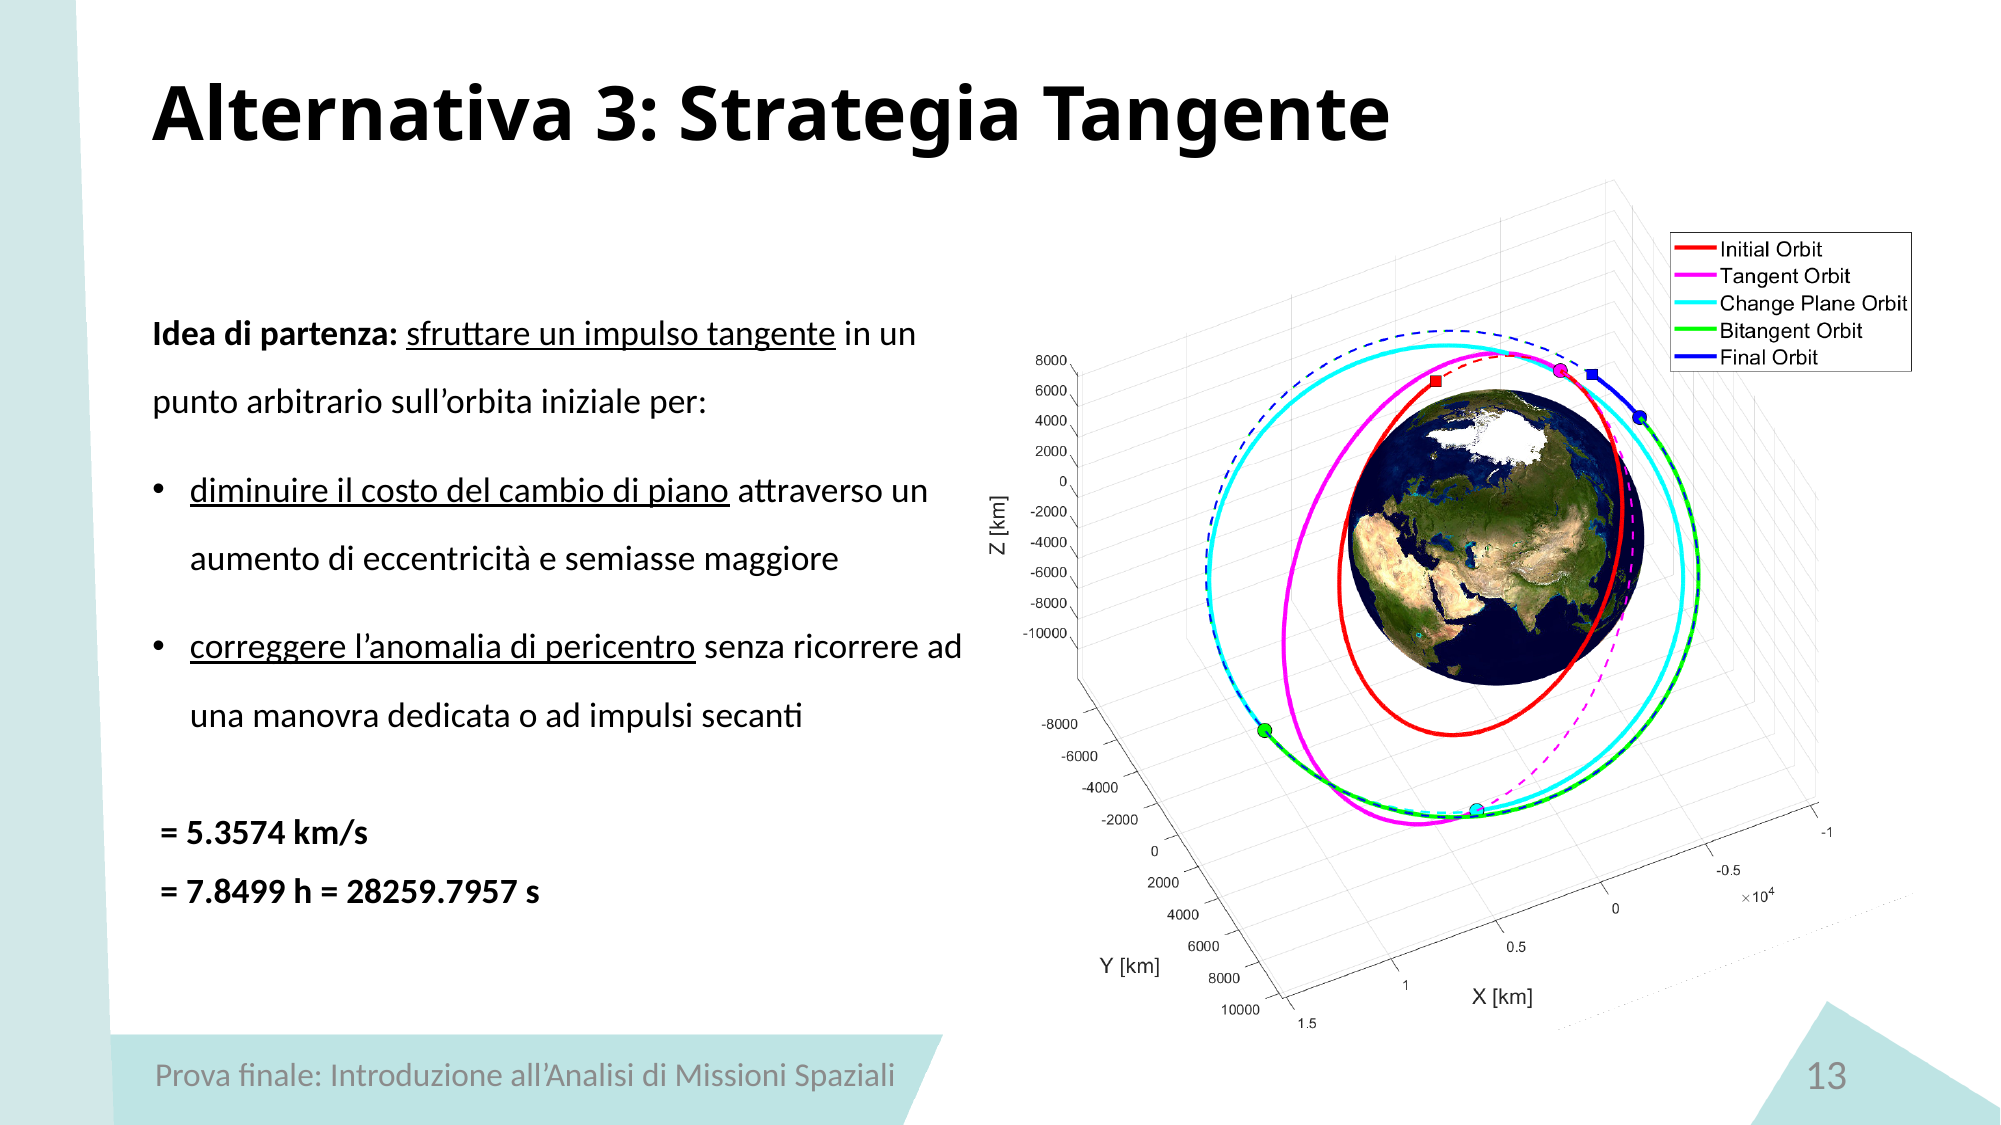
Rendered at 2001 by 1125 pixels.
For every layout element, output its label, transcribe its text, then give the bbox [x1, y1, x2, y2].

footer Prova finale: Introduzione all’Analisi di Missioni Spaziali [137, 1044, 915, 1101]
title Alternativa 3: Strategia Tangente [137, 68, 1765, 165]
picture [0, 0, 2001, 1125]
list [987, 177, 1913, 1031]
slide_number 13 [1412, 1042, 1863, 1103]
